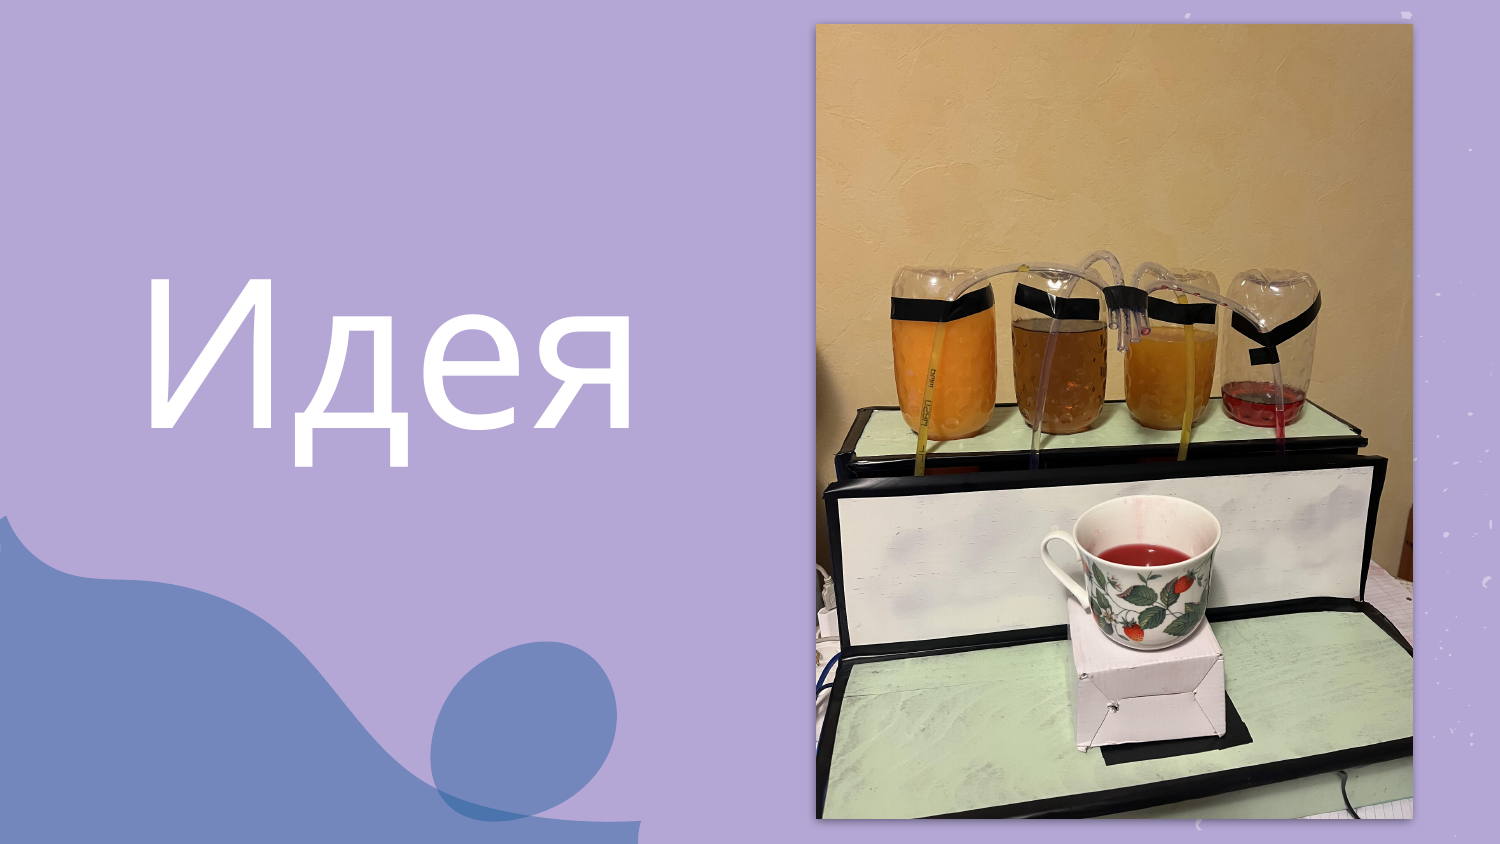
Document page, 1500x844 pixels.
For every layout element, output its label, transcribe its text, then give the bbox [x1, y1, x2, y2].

picture [816, 24, 1413, 819]
title Идея [116, 246, 701, 445]
